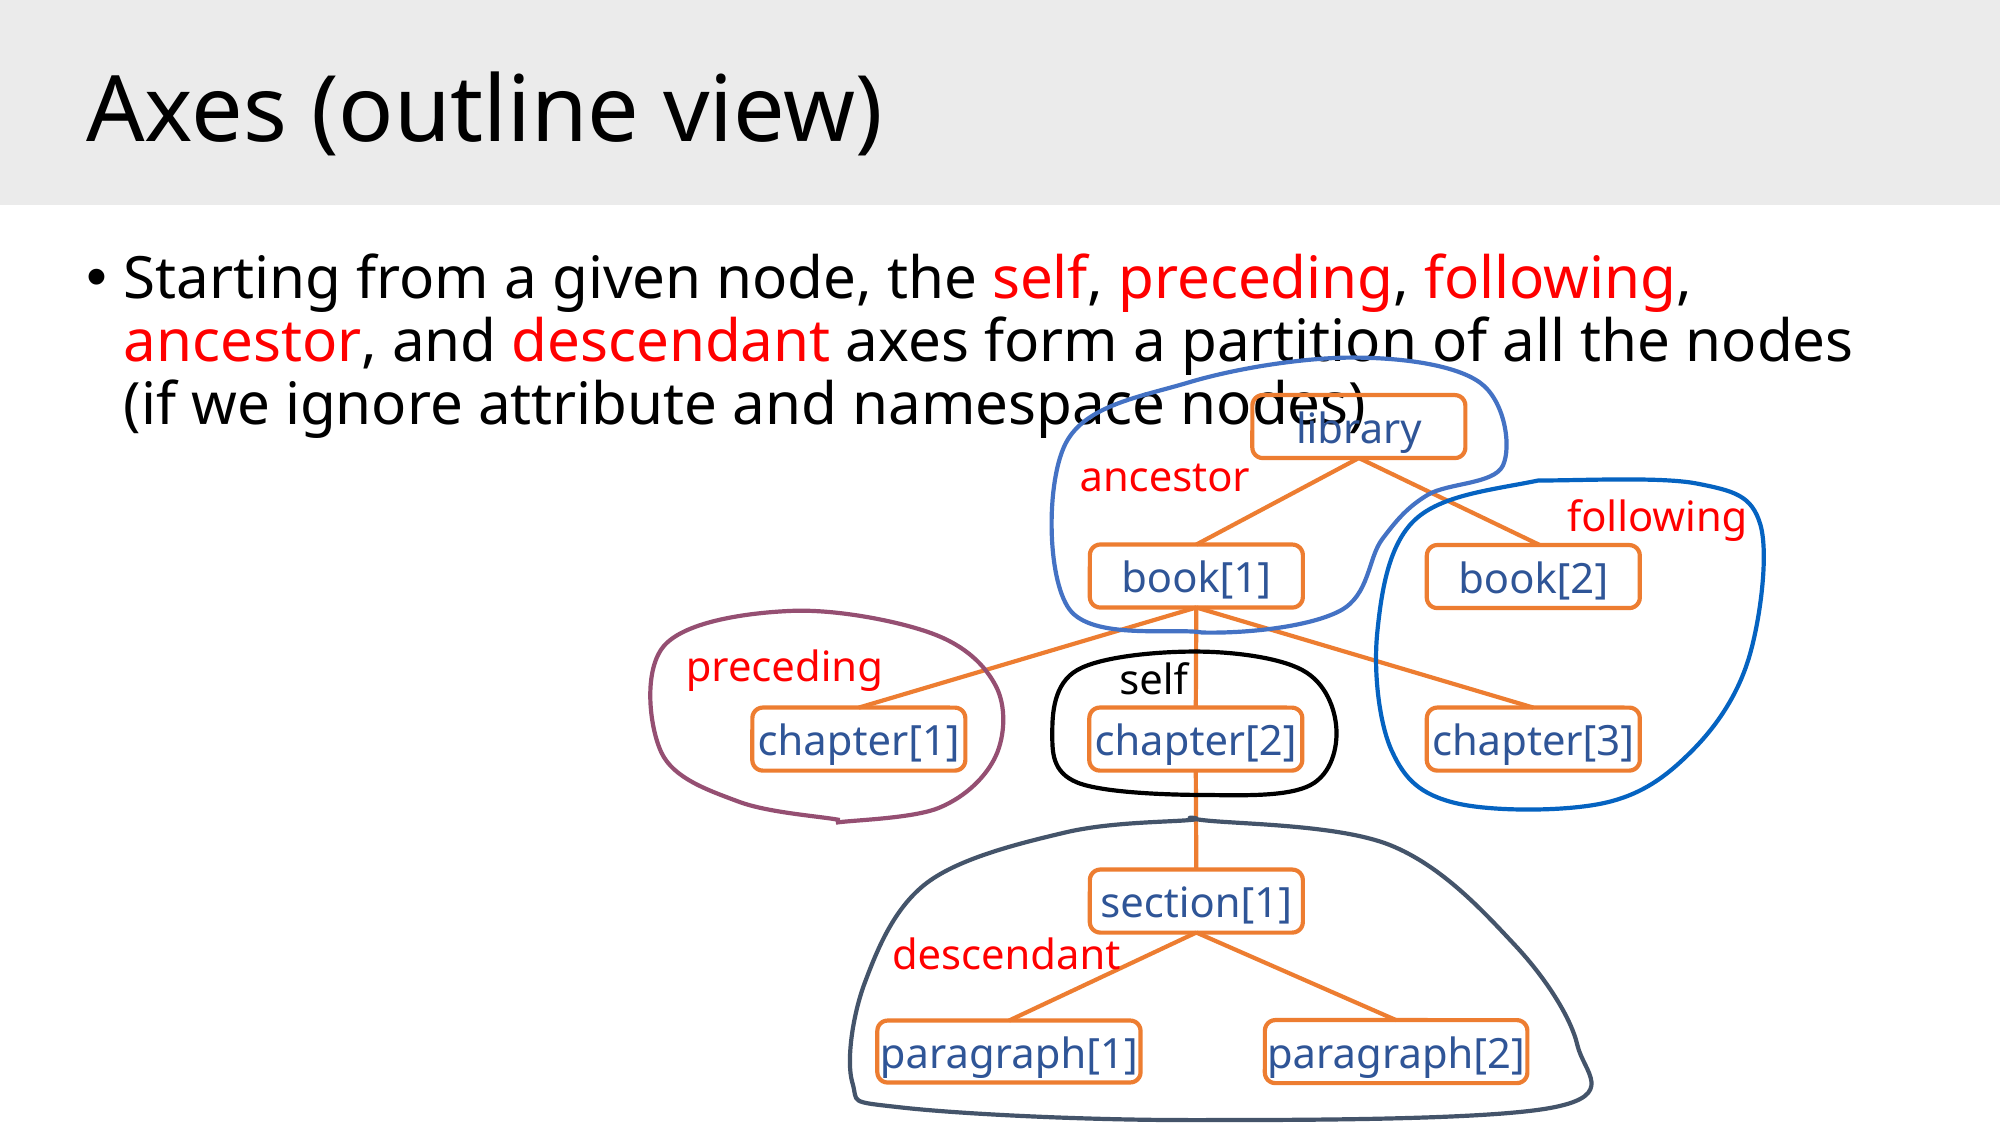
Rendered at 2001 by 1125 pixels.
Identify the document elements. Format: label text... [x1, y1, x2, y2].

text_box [752, 394, 1640, 1083]
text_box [1373, 476, 1778, 812]
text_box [1046, 357, 1512, 641]
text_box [846, 815, 1617, 1121]
list Starting from a given node, the self, preceding, following, ancestor, and descendant axes form a partition of all the nodes (if we ignore attribute and namespace nodes) [71, 240, 1929, 1072]
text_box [1051, 645, 1338, 797]
title Axes (outline view) [71, 53, 1929, 171]
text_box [642, 609, 1007, 823]
